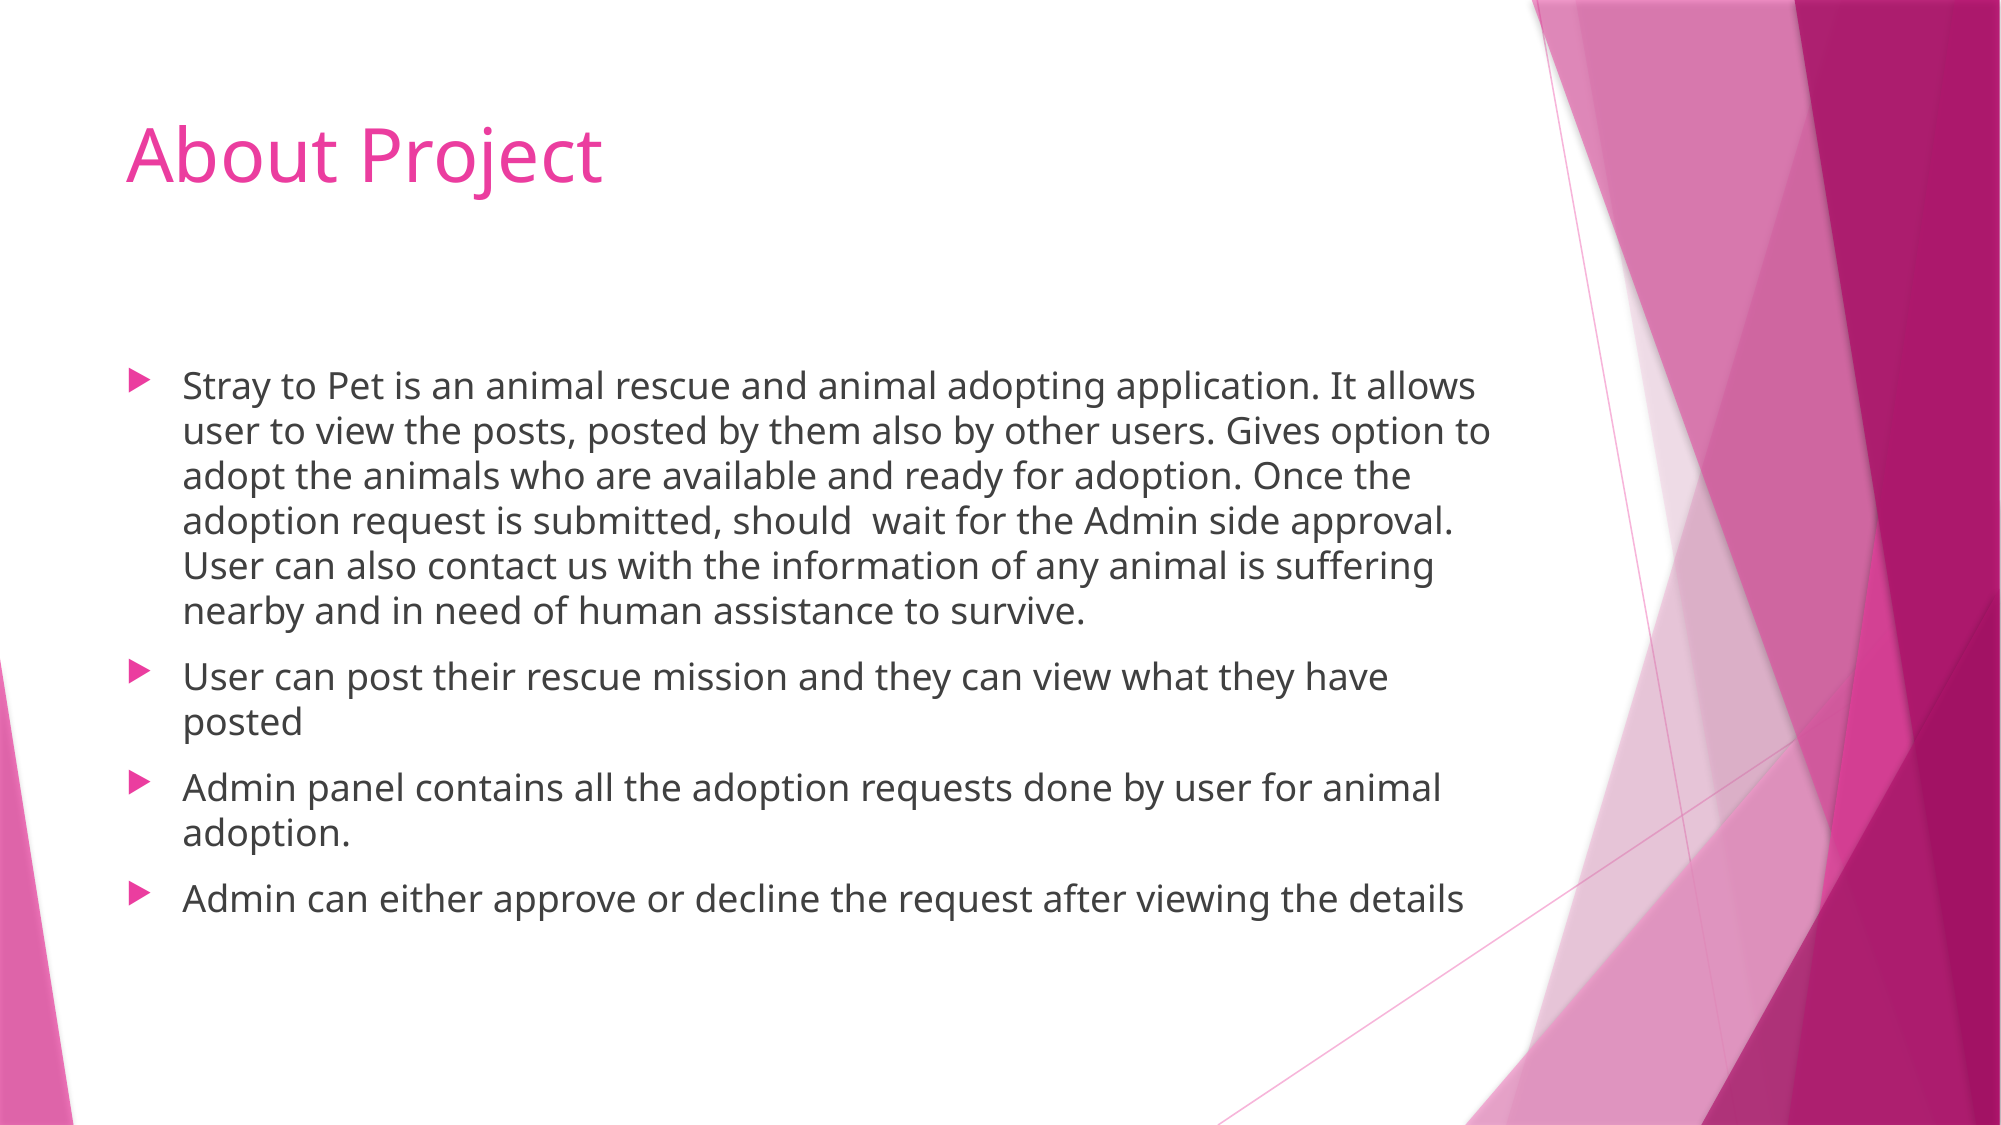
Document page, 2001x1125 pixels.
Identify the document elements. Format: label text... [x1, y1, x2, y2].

list Stray to Pet is an animal rescue and animal adopting application. It allows user to view the posts, posted by them also by other users. Gives option to adopt the animals who are available and ready for adoption. Once the adoption request is submitted, should wait for the Admin side approval. User can also contact us with the information of any animal is suffering nearby and in need of human assistance to survive. User can post their rescue mission and they can view what they have posted Admin panel contains all the adoption requests done by user for animal adoption. Admin can either approve or decline the request after viewing the details [111, 354, 1522, 992]
title About Project [111, 99, 1522, 317]
